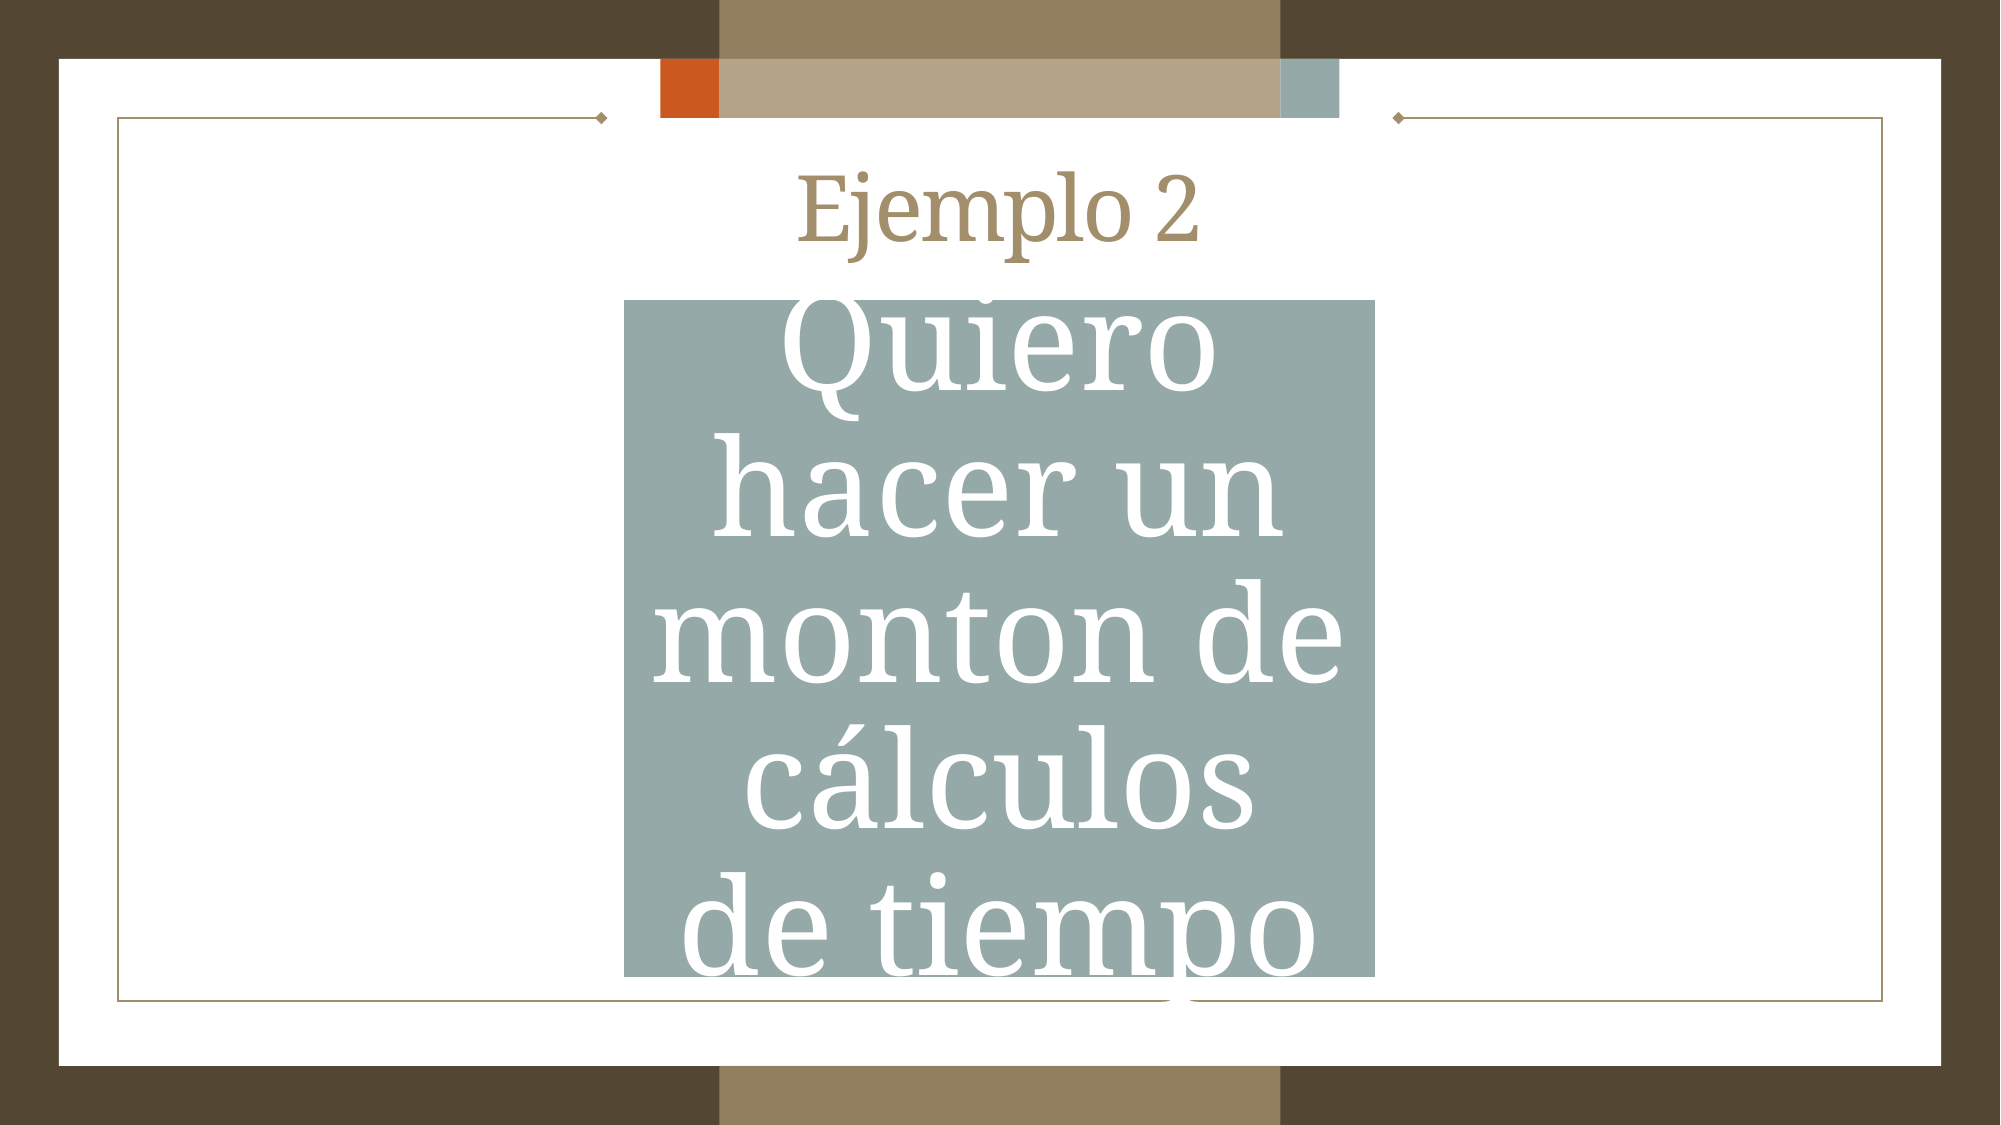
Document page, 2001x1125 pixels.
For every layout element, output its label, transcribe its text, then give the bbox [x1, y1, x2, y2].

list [137, 299, 1863, 979]
title Ejemplo 2 [137, 146, 1863, 278]
